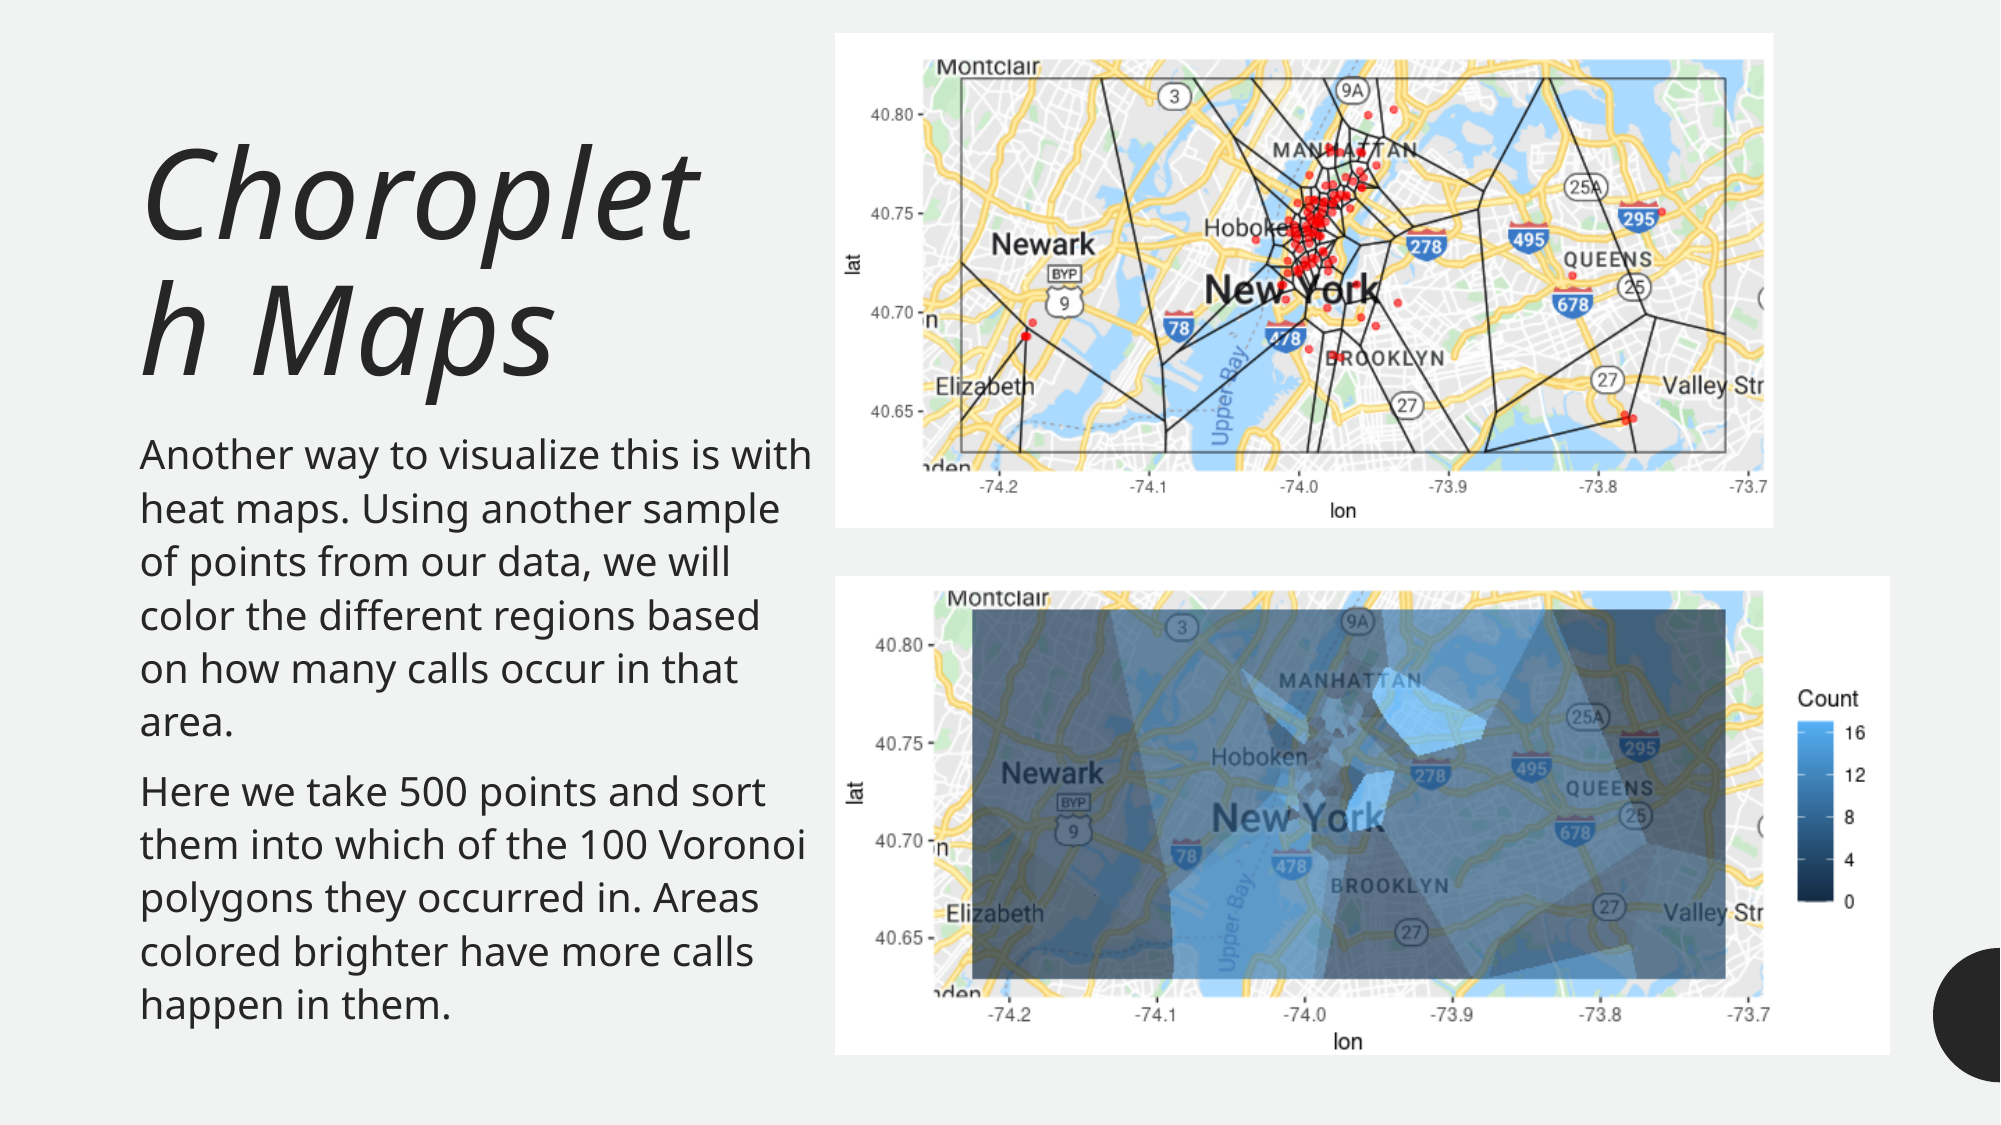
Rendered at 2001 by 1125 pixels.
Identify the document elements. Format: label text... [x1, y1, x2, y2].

title Choropleth Maps [124, 124, 753, 479]
list Another way to visualize this is with heat maps. Using another sample of points from our data, we will color the different regions based on how many calls occur in that area. Here we take 500 points and sort them into which of the 100 Voronoi polygons they occurred in. Areas colored brighter have more calls happen in them. [124, 416, 836, 1039]
picture [835, 33, 1774, 528]
picture [835, 576, 1890, 1055]
